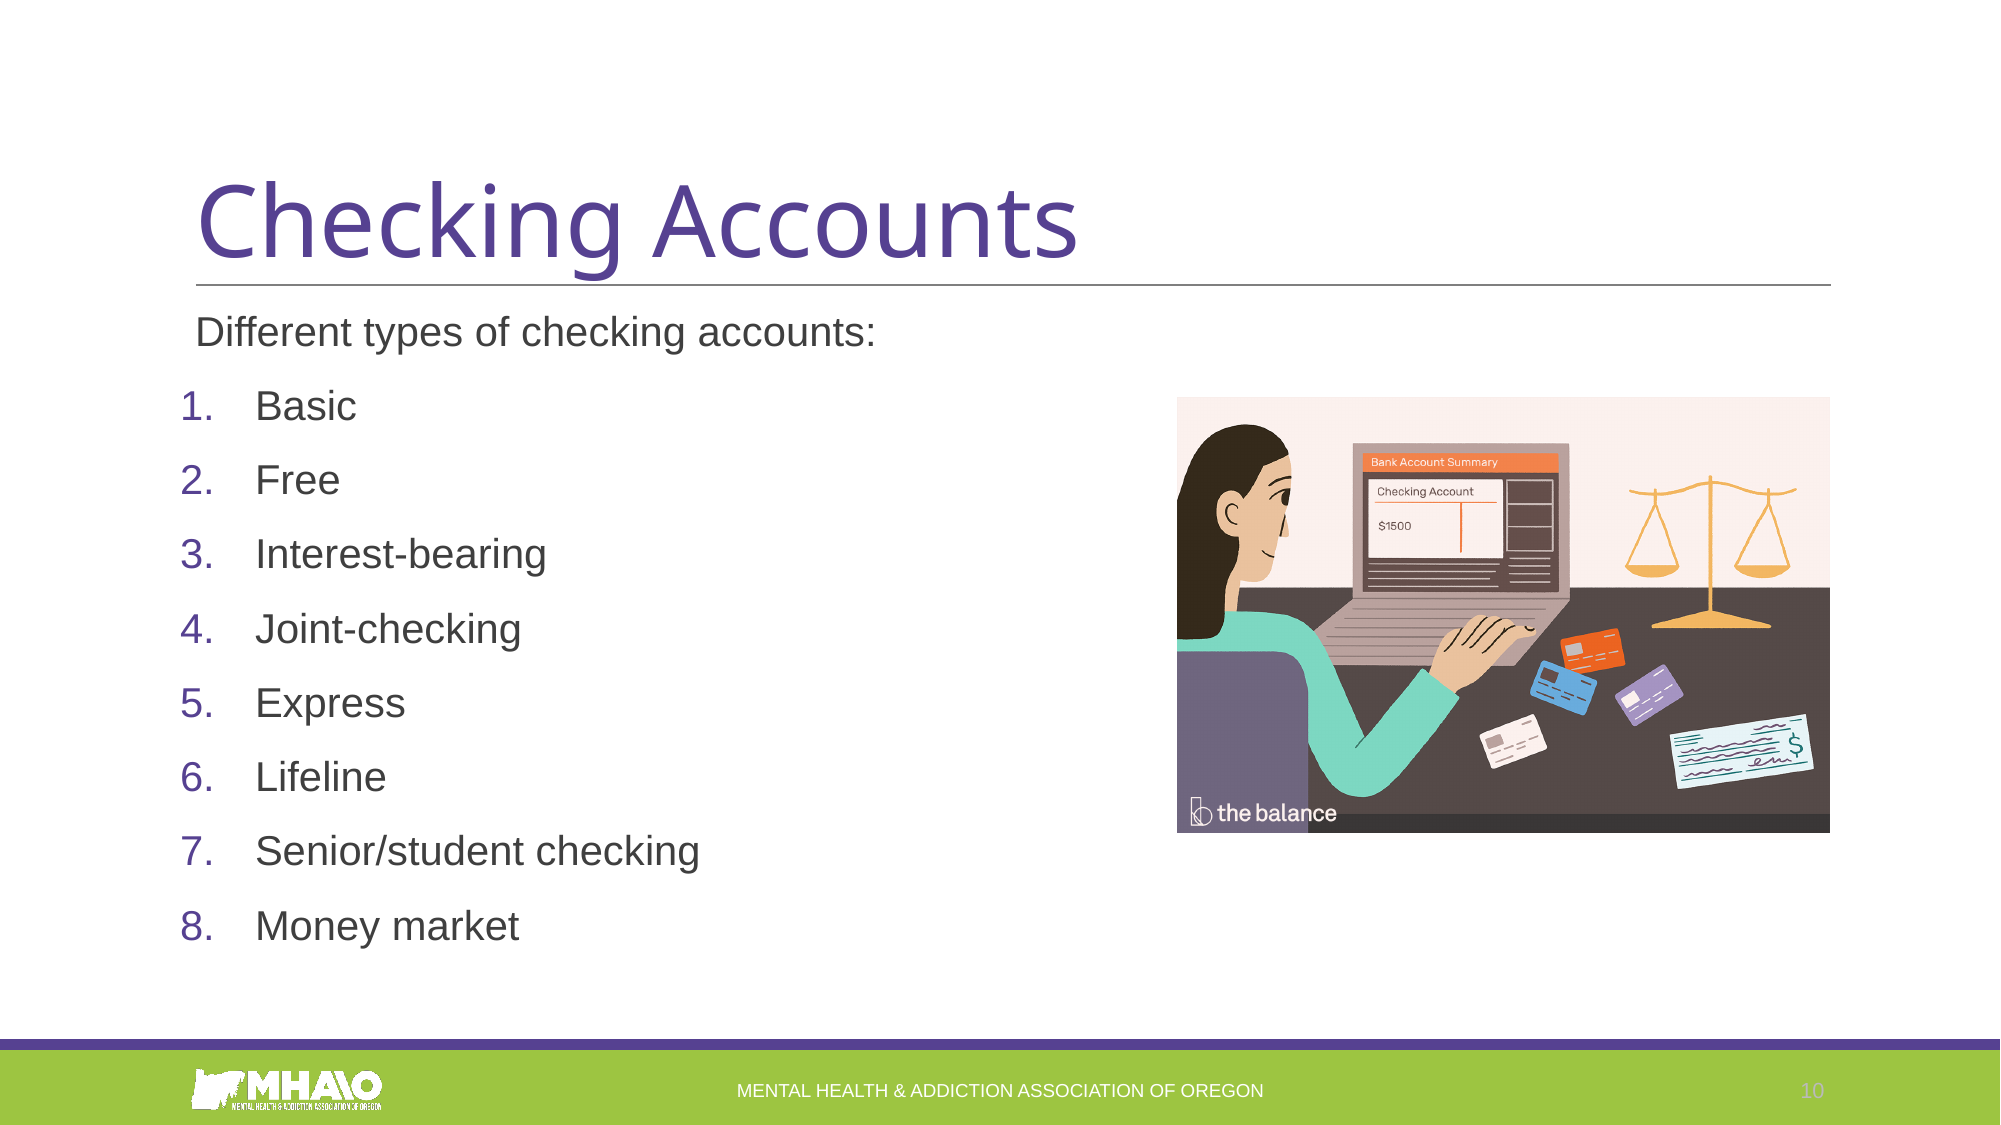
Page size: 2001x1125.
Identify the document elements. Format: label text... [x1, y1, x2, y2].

picture [1176, 397, 1831, 833]
title Checking Accounts [180, 47, 1830, 285]
picture [189, 1066, 383, 1112]
footer MENTAL HEALTH & ADDICTION ASSOCIATION OF OREGON [604, 1059, 1396, 1120]
slide_number ‹#› [1624, 1059, 1840, 1120]
list Different types of checking accounts: Basic Free Interest-bearing Joint-checking Express Lifeline Senior/student checking Money market [180, 302, 1830, 963]
